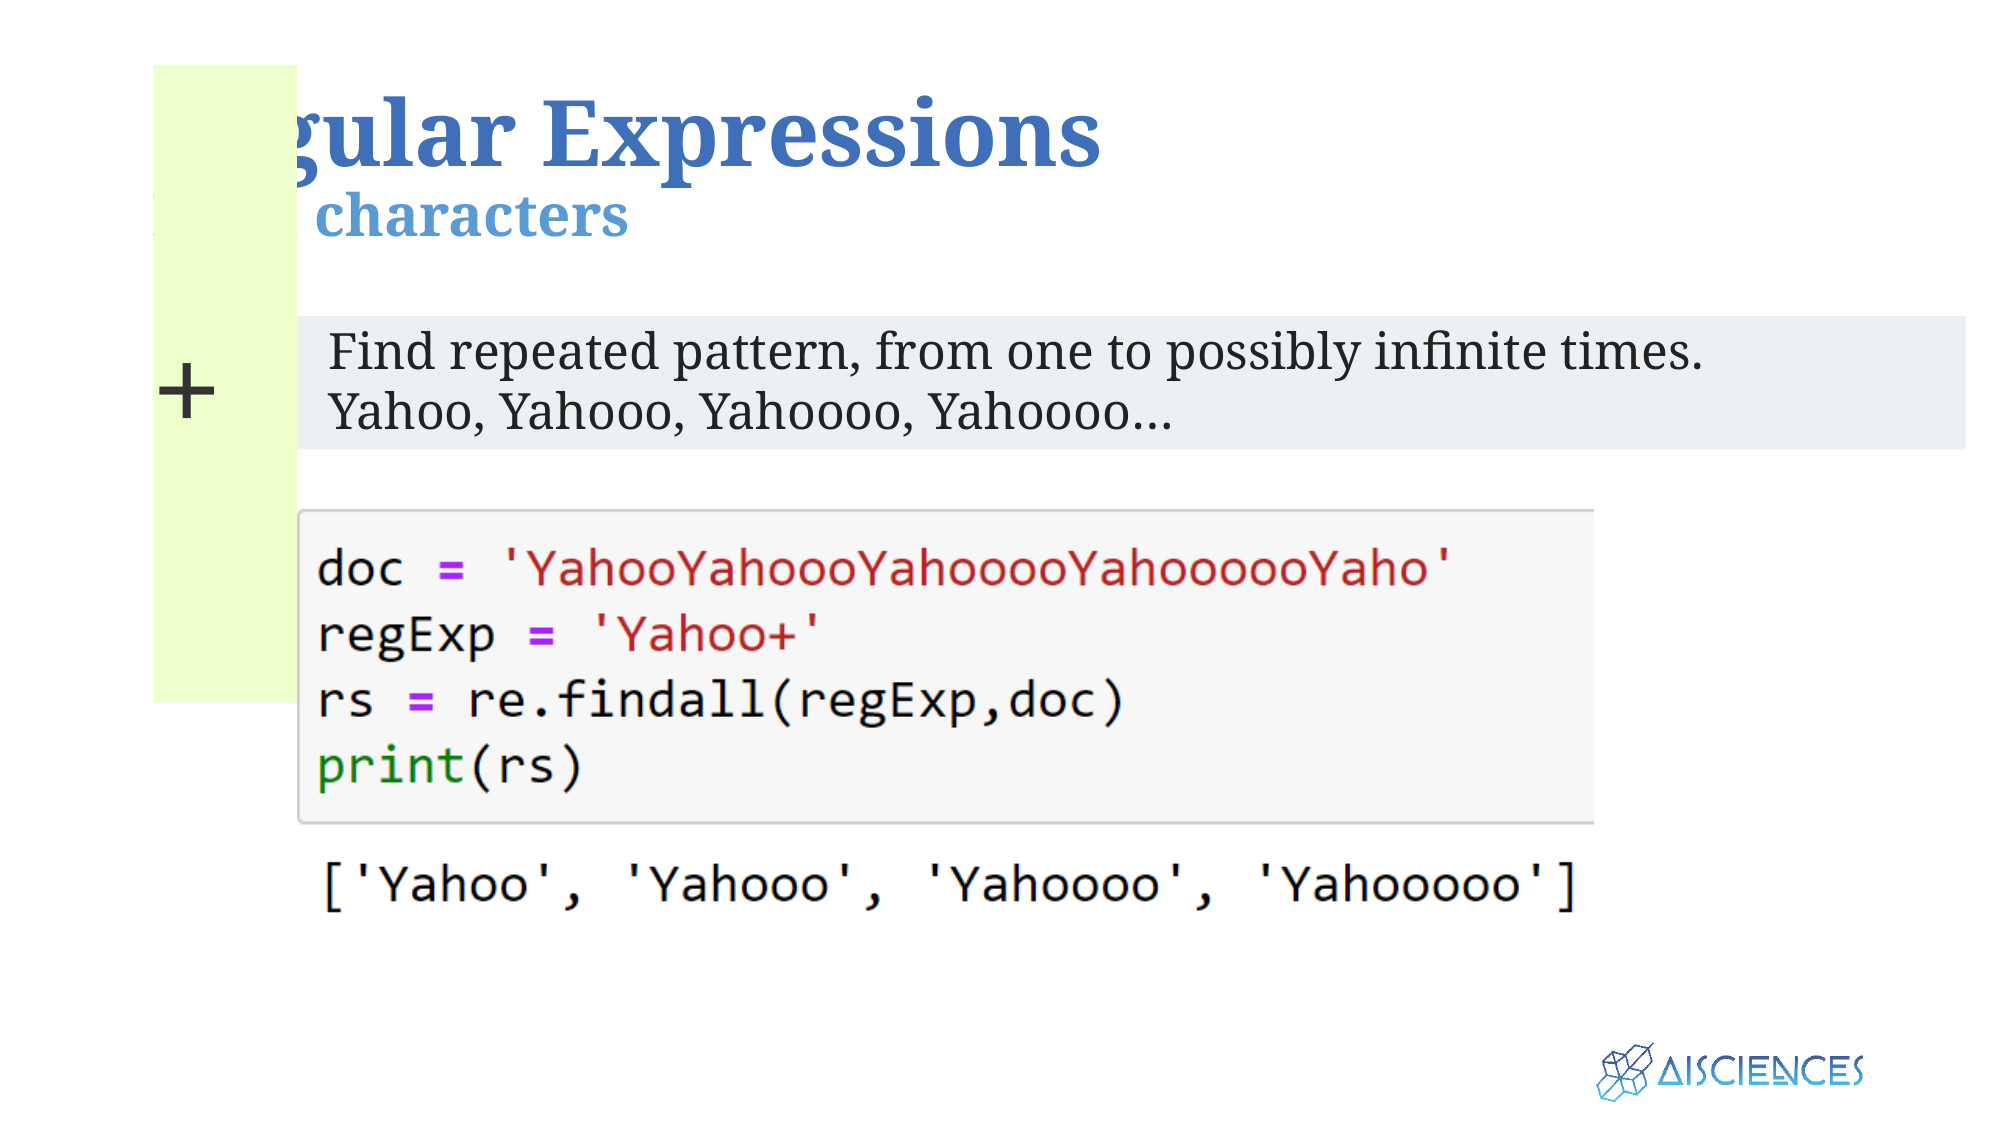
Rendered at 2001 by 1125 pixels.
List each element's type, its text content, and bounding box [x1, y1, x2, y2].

picture [296, 509, 1594, 940]
title Regular Expressions Meta characters [137, 59, 1863, 278]
picture [1596, 1042, 1863, 1102]
text_box Find repeated pattern, from one to possibly infinite times. Yahoo, Yahooo, Yahoooo, Yahoooo… [296, 316, 1966, 450]
list + [153, 64, 297, 703]
